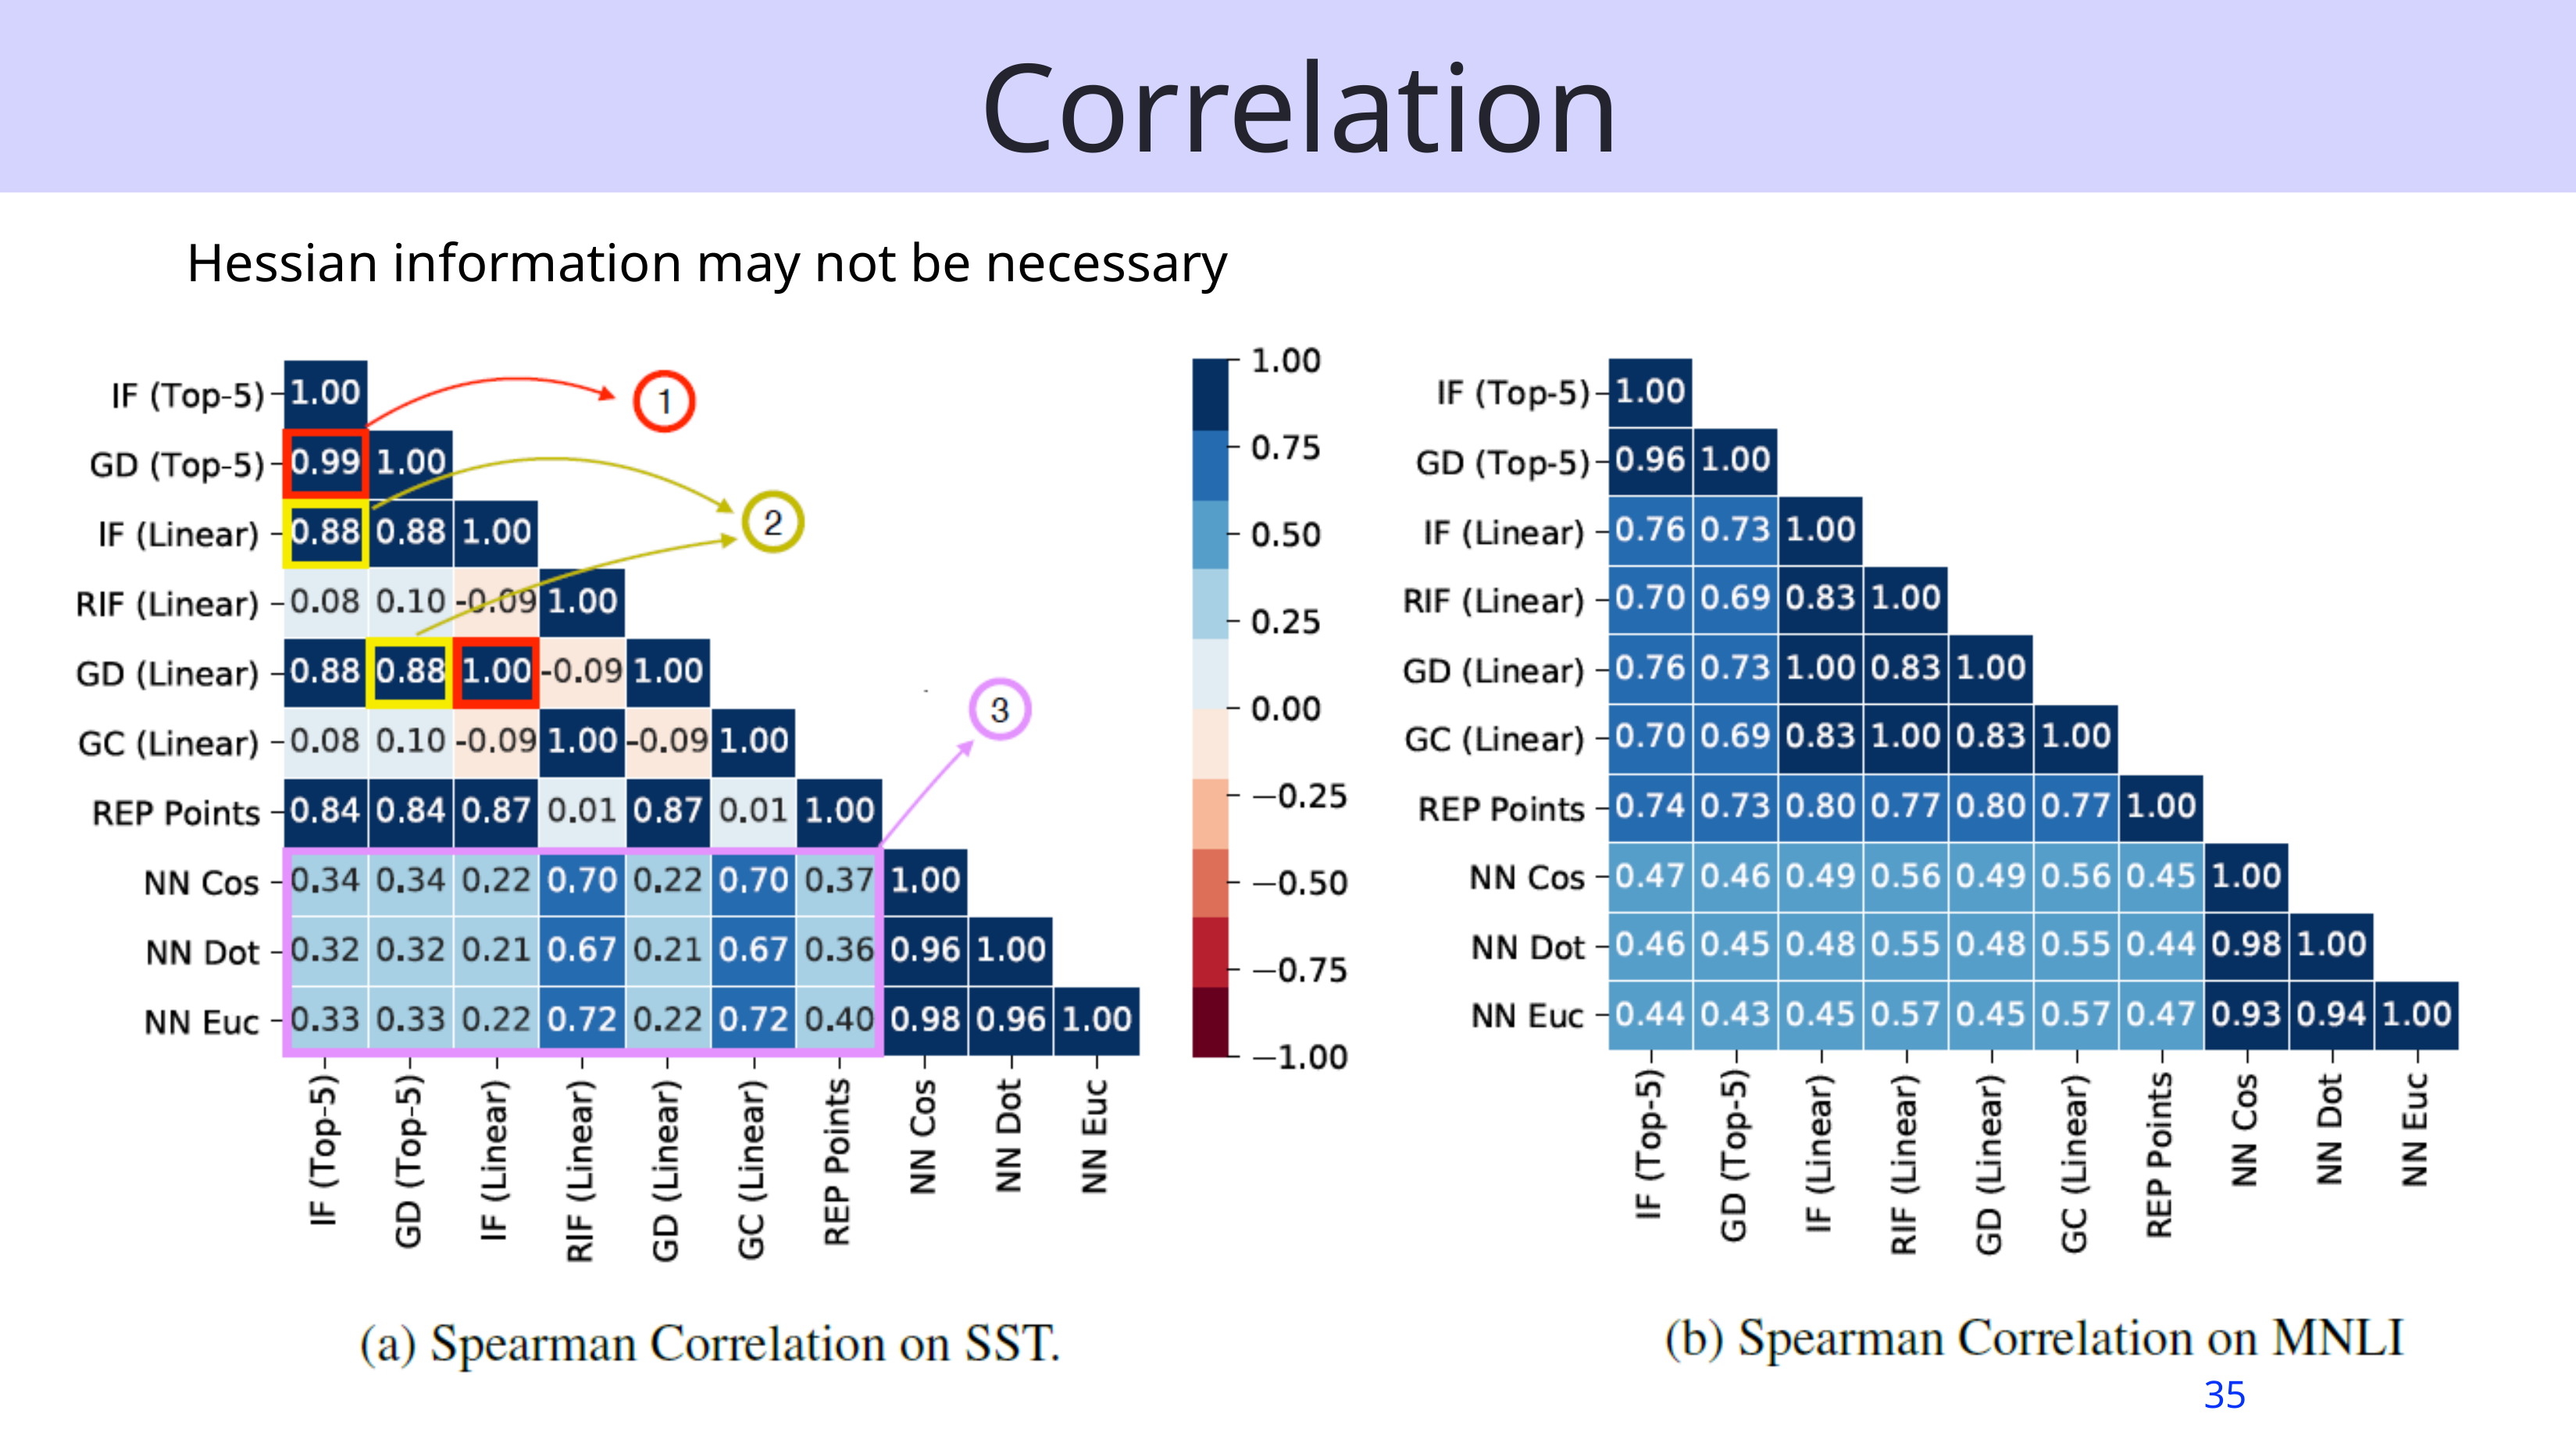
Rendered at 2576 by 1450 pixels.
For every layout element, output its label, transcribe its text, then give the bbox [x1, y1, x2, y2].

text_box Hessian information may not be necessary [174, 223, 1463, 298]
title Correlation [624, 30, 1977, 178]
text_box 35 [2199, 1388, 2275, 1422]
picture [67, 342, 2471, 1379]
